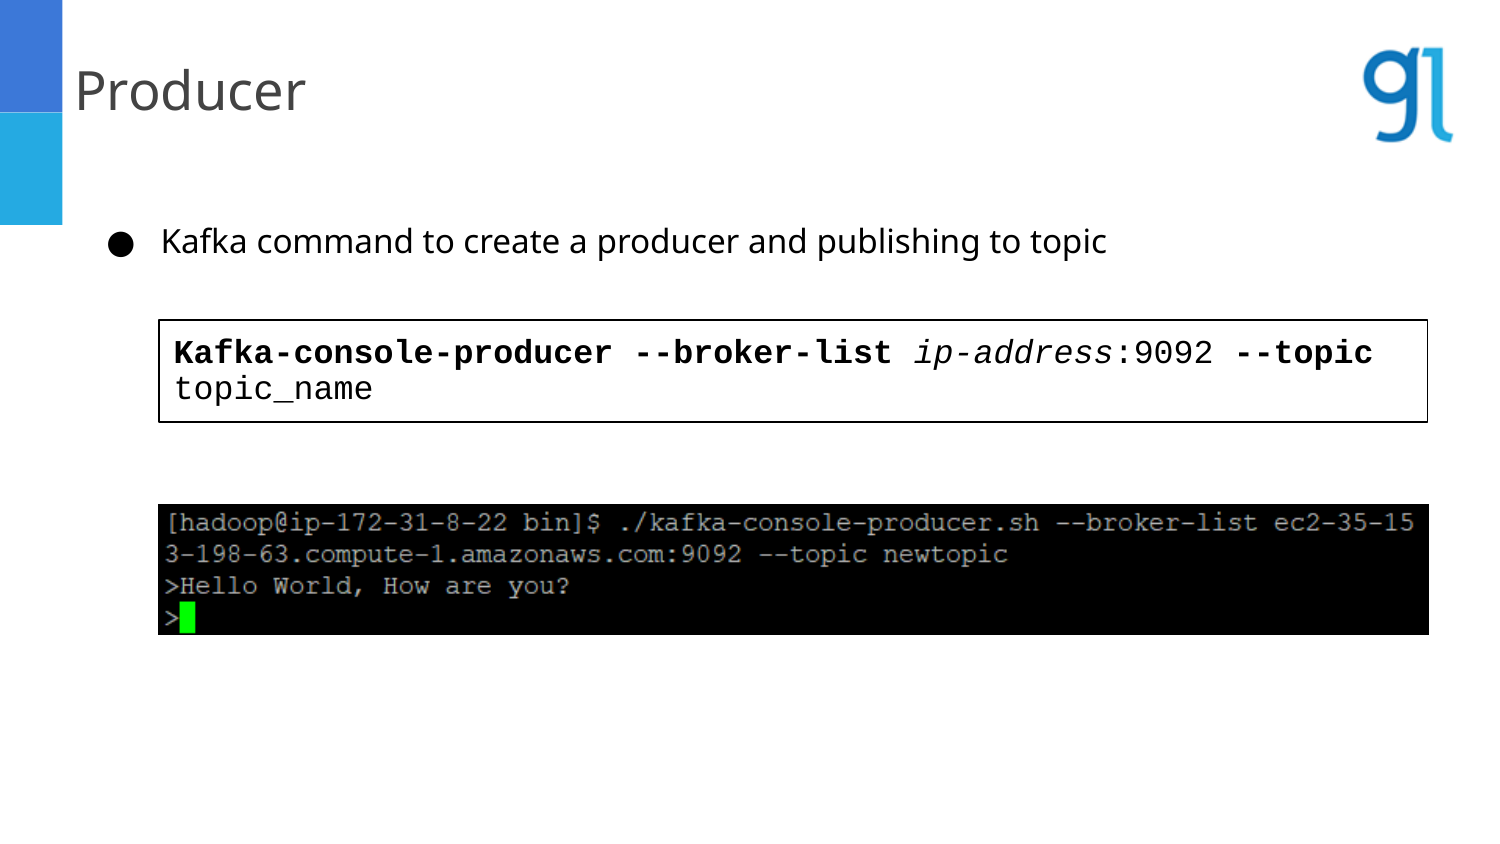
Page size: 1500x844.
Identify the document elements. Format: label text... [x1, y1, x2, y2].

text_box Kafka command to create a producer and publishing to topic [70, 209, 1500, 276]
picture [1338, 25, 1478, 166]
text_box Kafka-console-producer --broker-list ip-address:9092 --topic topic_name [158, 320, 1428, 422]
text_box Producer [59, 58, 724, 118]
picture [157, 504, 1429, 635]
